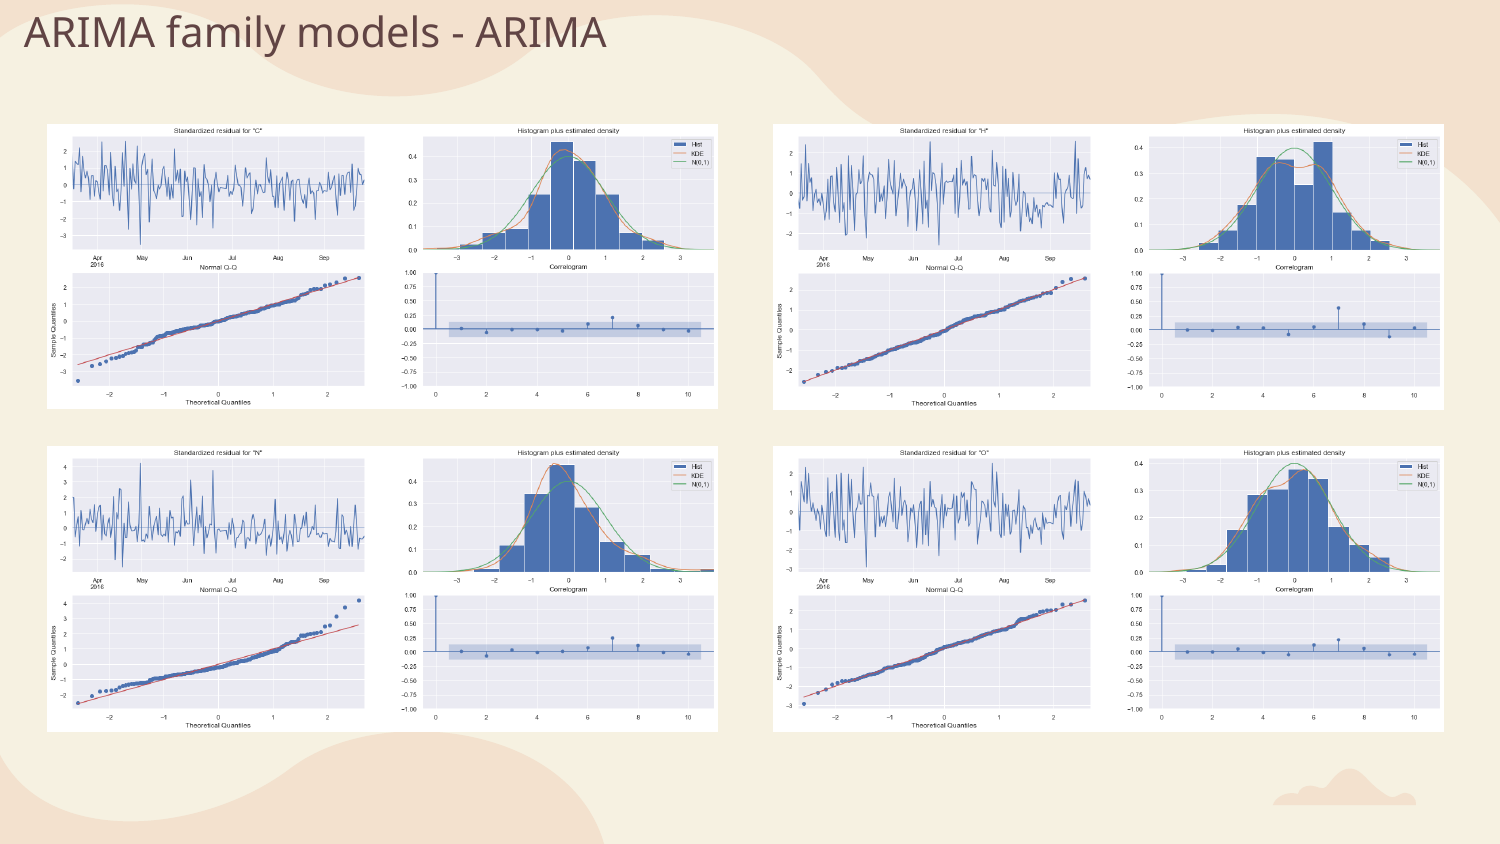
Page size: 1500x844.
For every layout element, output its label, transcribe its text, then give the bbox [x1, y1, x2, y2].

picture [772, 446, 1444, 733]
picture [47, 446, 719, 733]
picture [47, 123, 719, 410]
title ARIMA family models - ARIMA [8, 0, 699, 62]
picture [772, 124, 1444, 410]
